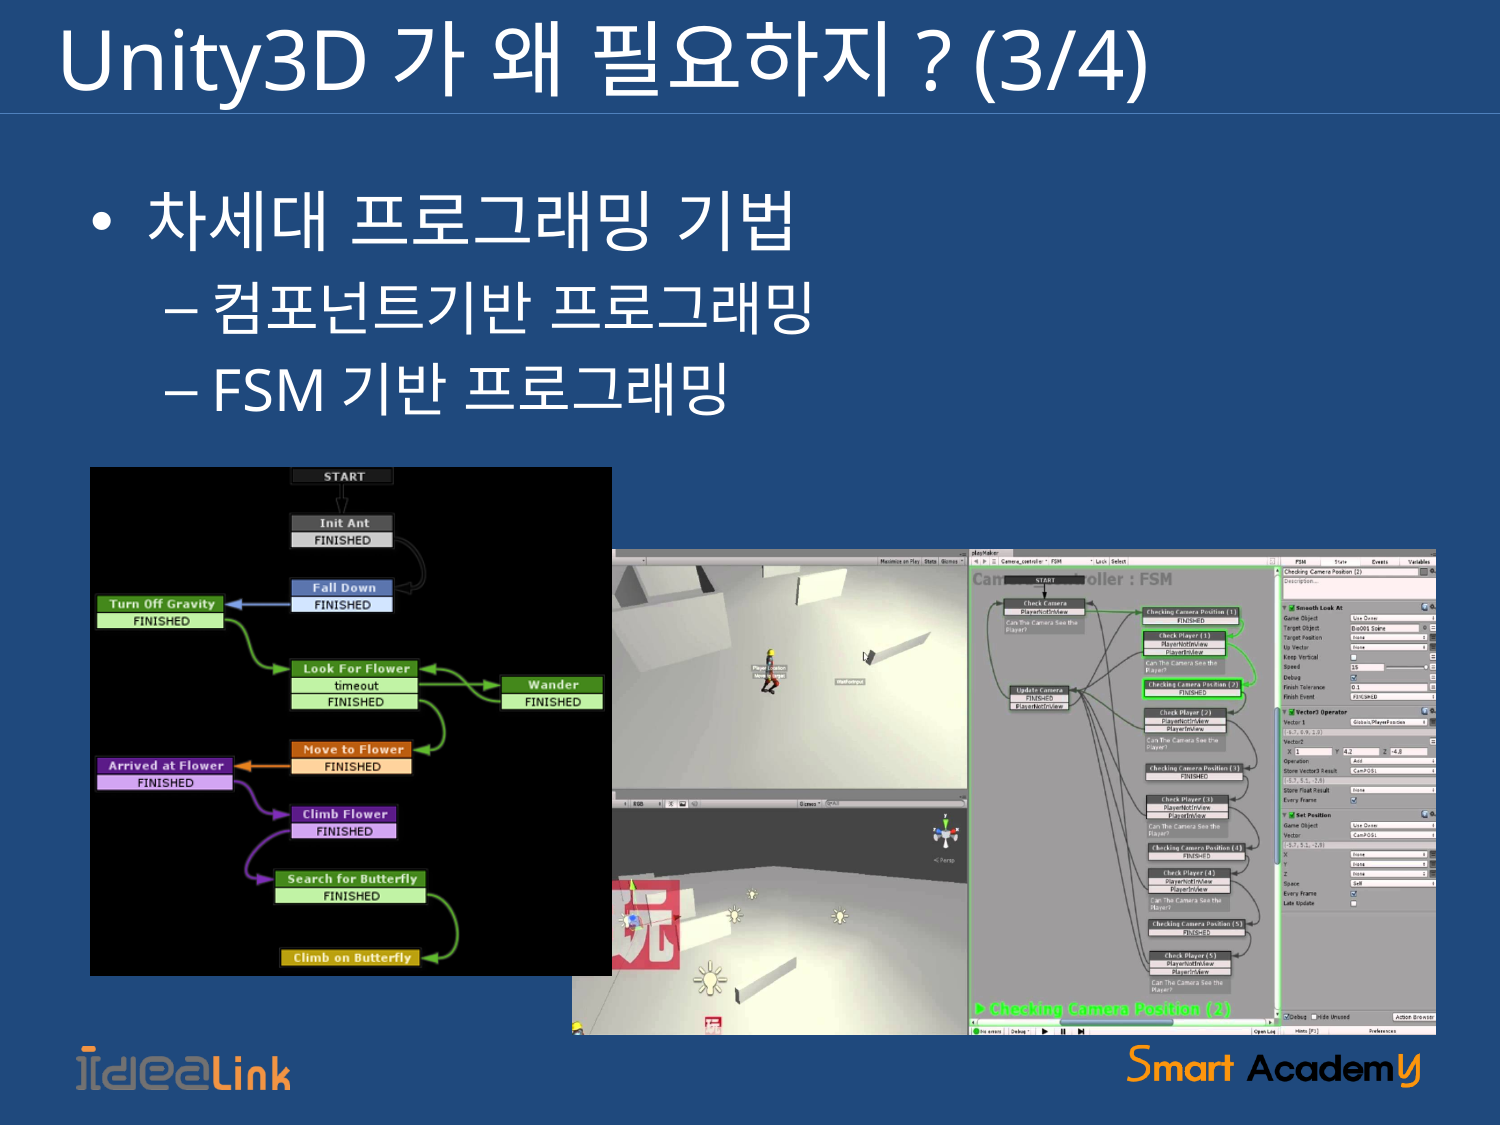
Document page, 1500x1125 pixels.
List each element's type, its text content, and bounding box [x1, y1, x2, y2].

picture [90, 467, 1474, 1125]
list 차세대 프로그래밍 기법 컴포넌트기반 프로그래밍 FSM기반 프로그래밍 [75, 172, 1425, 916]
picture [76, 1046, 290, 1090]
title Unity3D가 왜 필요하지? (3/4) [41, 0, 1247, 114]
